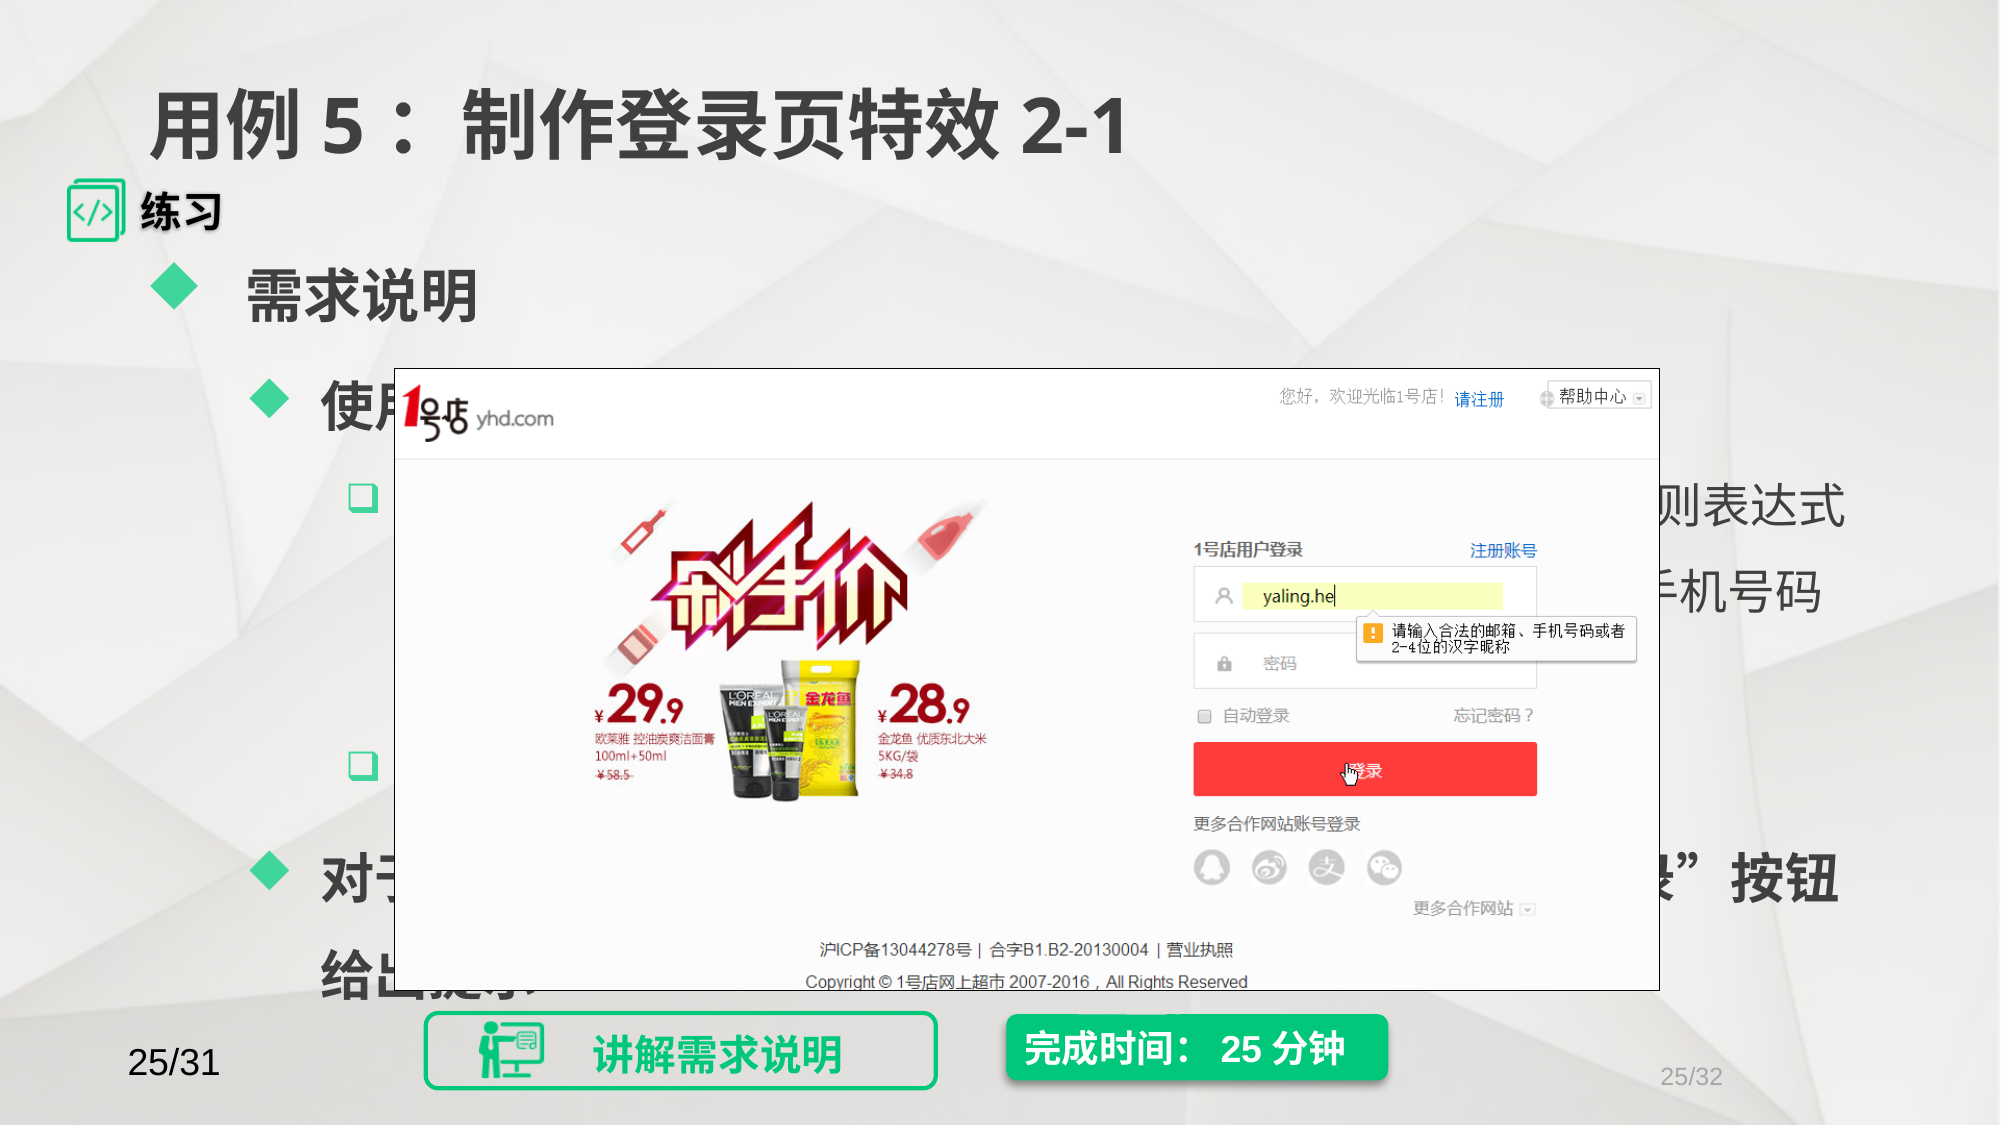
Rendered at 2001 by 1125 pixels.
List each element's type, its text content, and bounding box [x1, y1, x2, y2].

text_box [62, 177, 240, 245]
text_box 完成时间：25分钟 [1006, 1014, 1389, 1081]
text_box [425, 1012, 936, 1089]
title 用例5：制作登录页特效2-1 [129, 45, 1692, 201]
slide_number /32 [1388, 1053, 1739, 1114]
picture [0, 0, 2001, 1125]
list 需求说明 使用HTML5验证用户名、密码的有效性 用户名可以是邮箱、手机号码或用户名，验证时需要使用正则表达式匹配合法的邮箱地址或者是以13、15、17、18开头的手机号码或者是2~4位的汉字 密码长度为6～10个字符 对于用户输入的各项需要验证的数据，输入后单击“登录”按钮给出提示 [126, 214, 1880, 1006]
